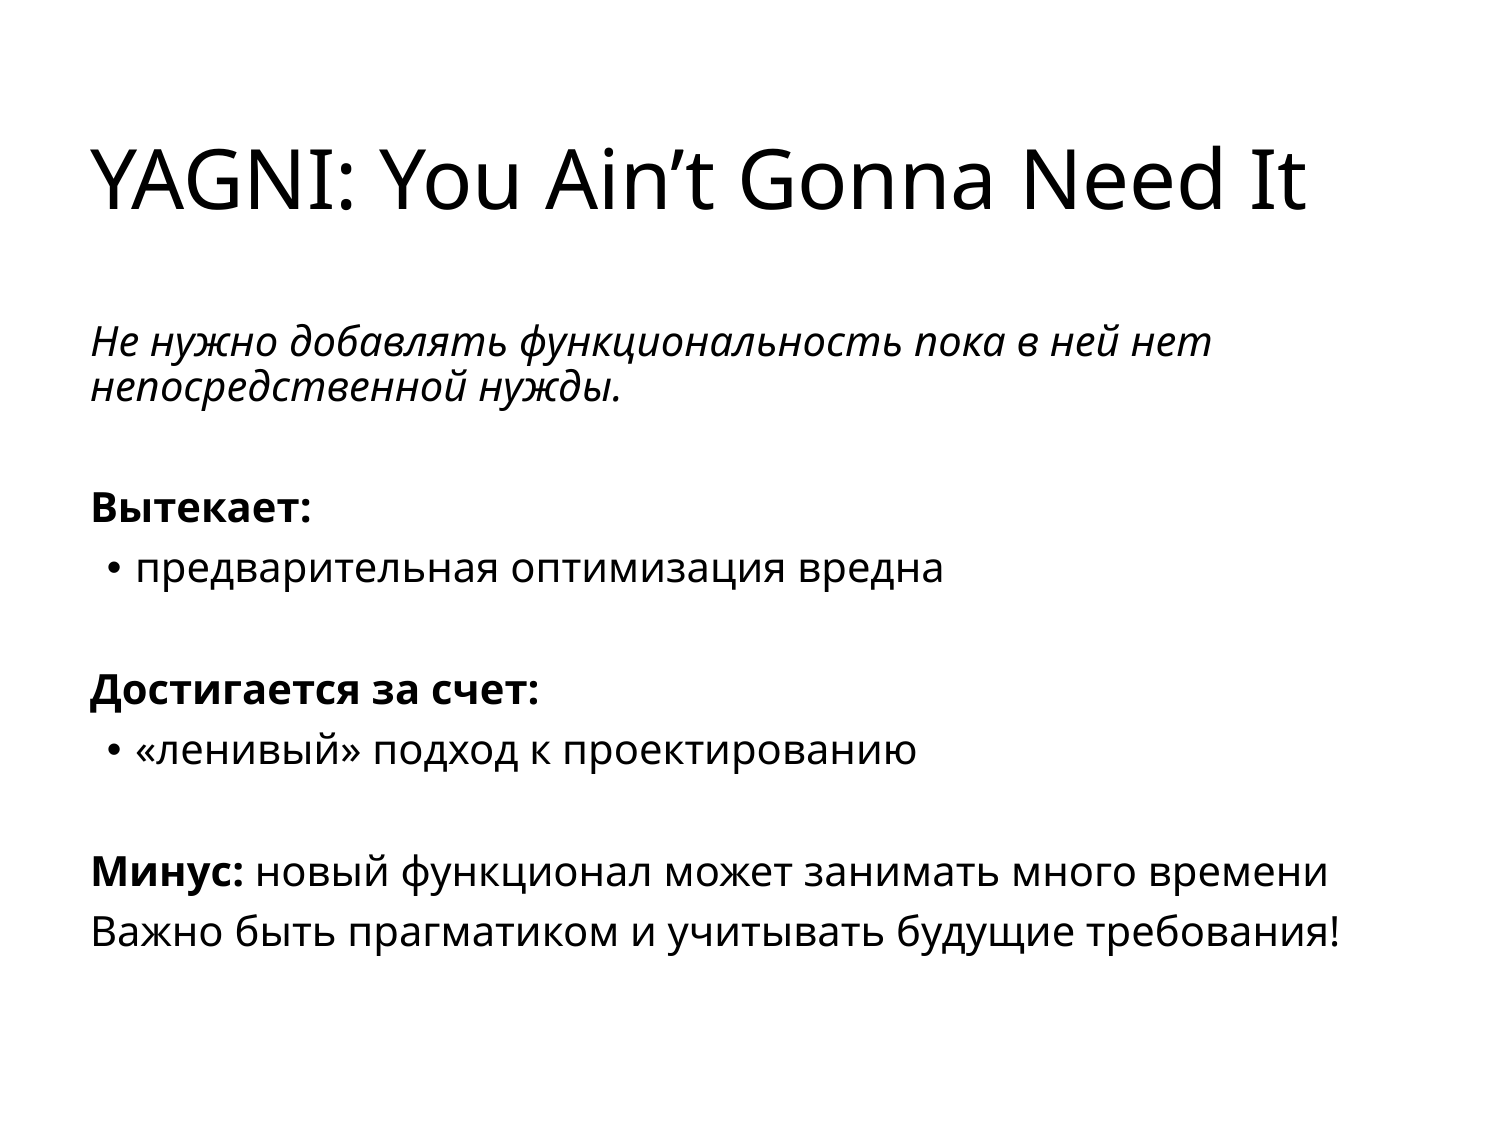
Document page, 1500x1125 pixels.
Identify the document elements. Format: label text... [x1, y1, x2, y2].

list Не нужно добавлять функциональность пока в ней нет непосредственной нужды. Вытекает: предварительная оптимизация вредна Достигается за счет: «ленивый» подход к проектированию Минус: новый функционал может занимать много времени Важно быть прагматиком и учитывать будущие требования! [75, 312, 1425, 1033]
title YAGNI: You Ain’t Gonna Need It [75, 125, 1425, 241]
